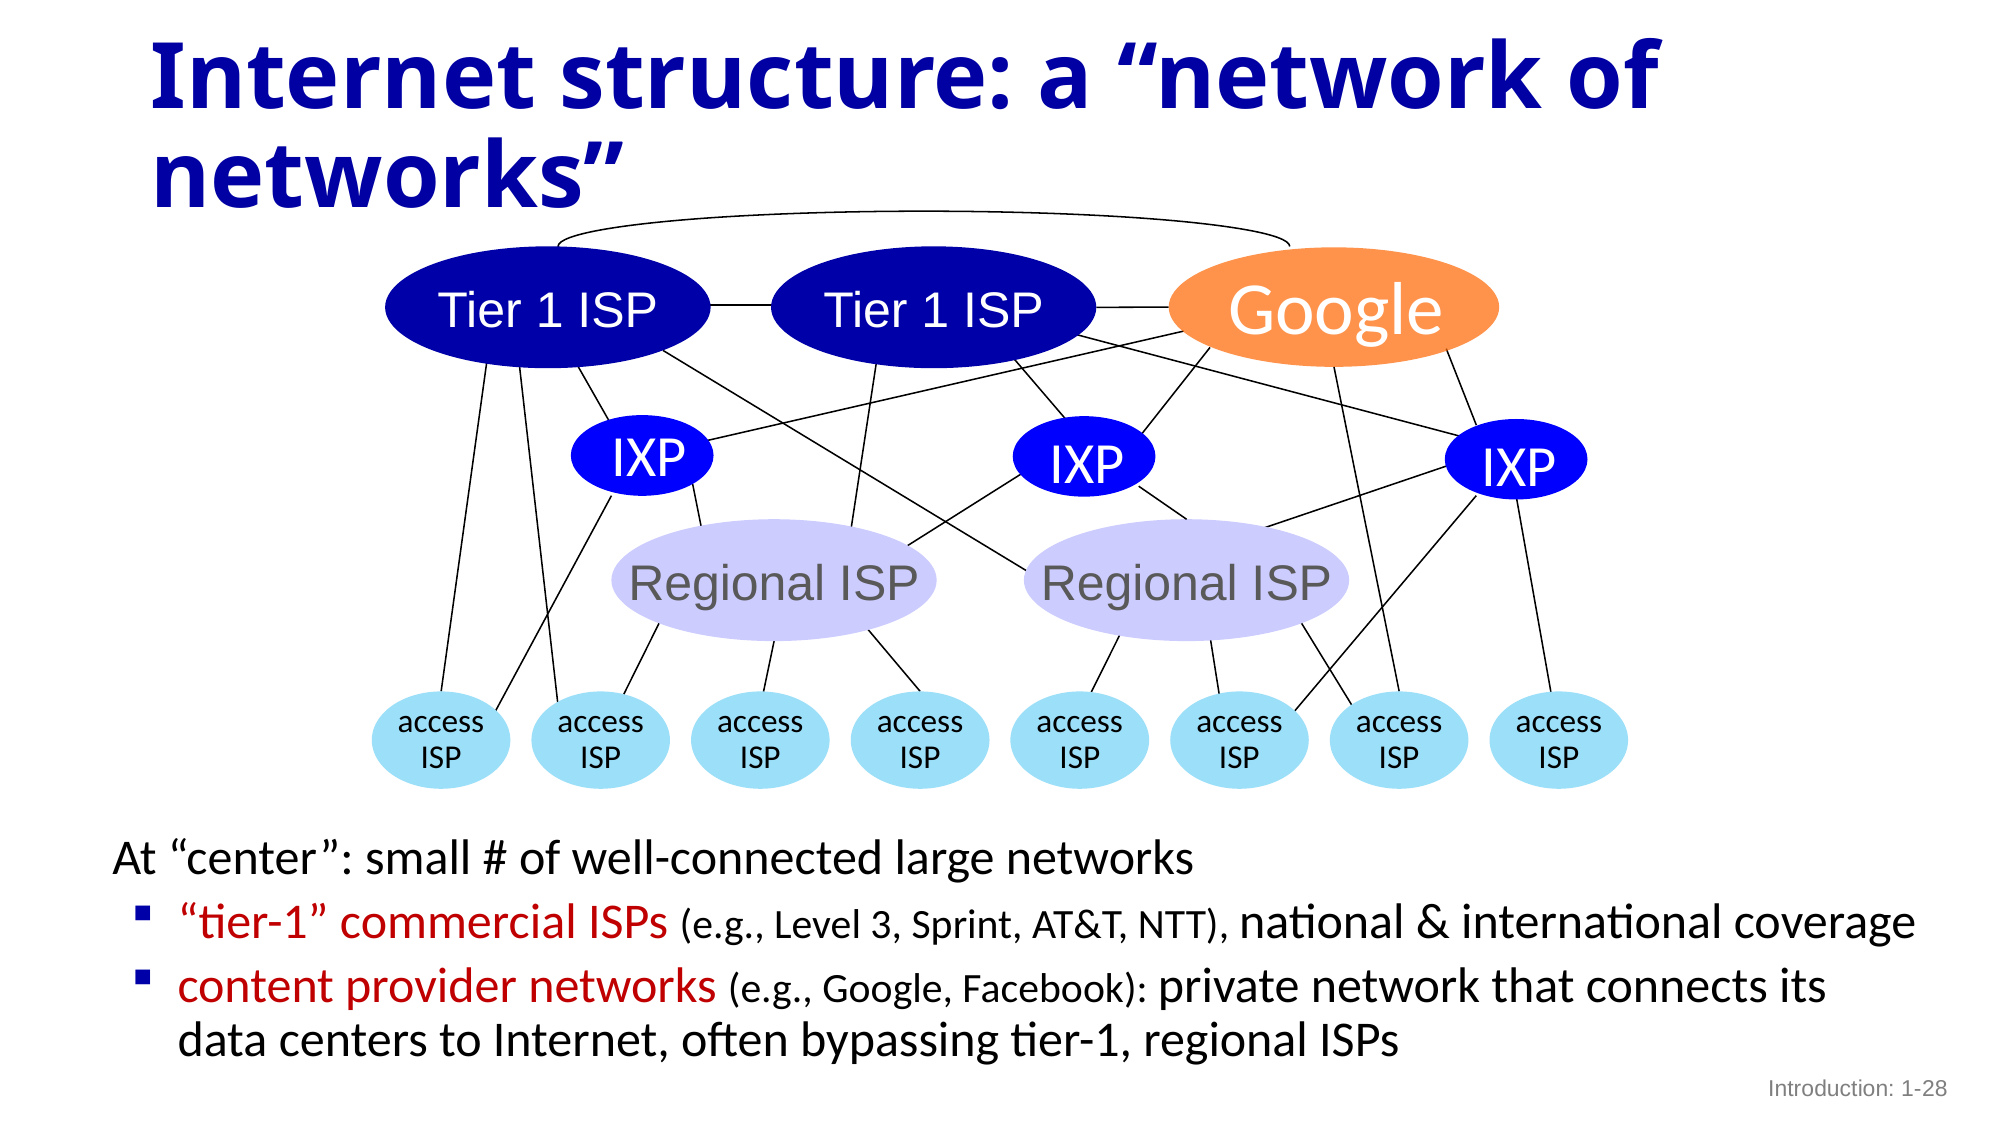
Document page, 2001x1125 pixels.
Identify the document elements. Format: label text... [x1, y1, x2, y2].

slide_number Introduction: 1-28 [1512, 1057, 1963, 1117]
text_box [385, 211, 1588, 502]
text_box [611, 502, 1463, 642]
text_box At “center”: small # of well-connected large networks “tier-1” commercial ISPs (e.g., Level 3, Sprint, AT&T, NTT), national & international coverage content provider networks (e.g., Google, Facebook): private network that connects its data centers to Internet, often bypassing tier-1, regional ISPs [87, 823, 1939, 1124]
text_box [371, 326, 1629, 789]
title Internet structure: a “network of networks” [135, 55, 1861, 202]
